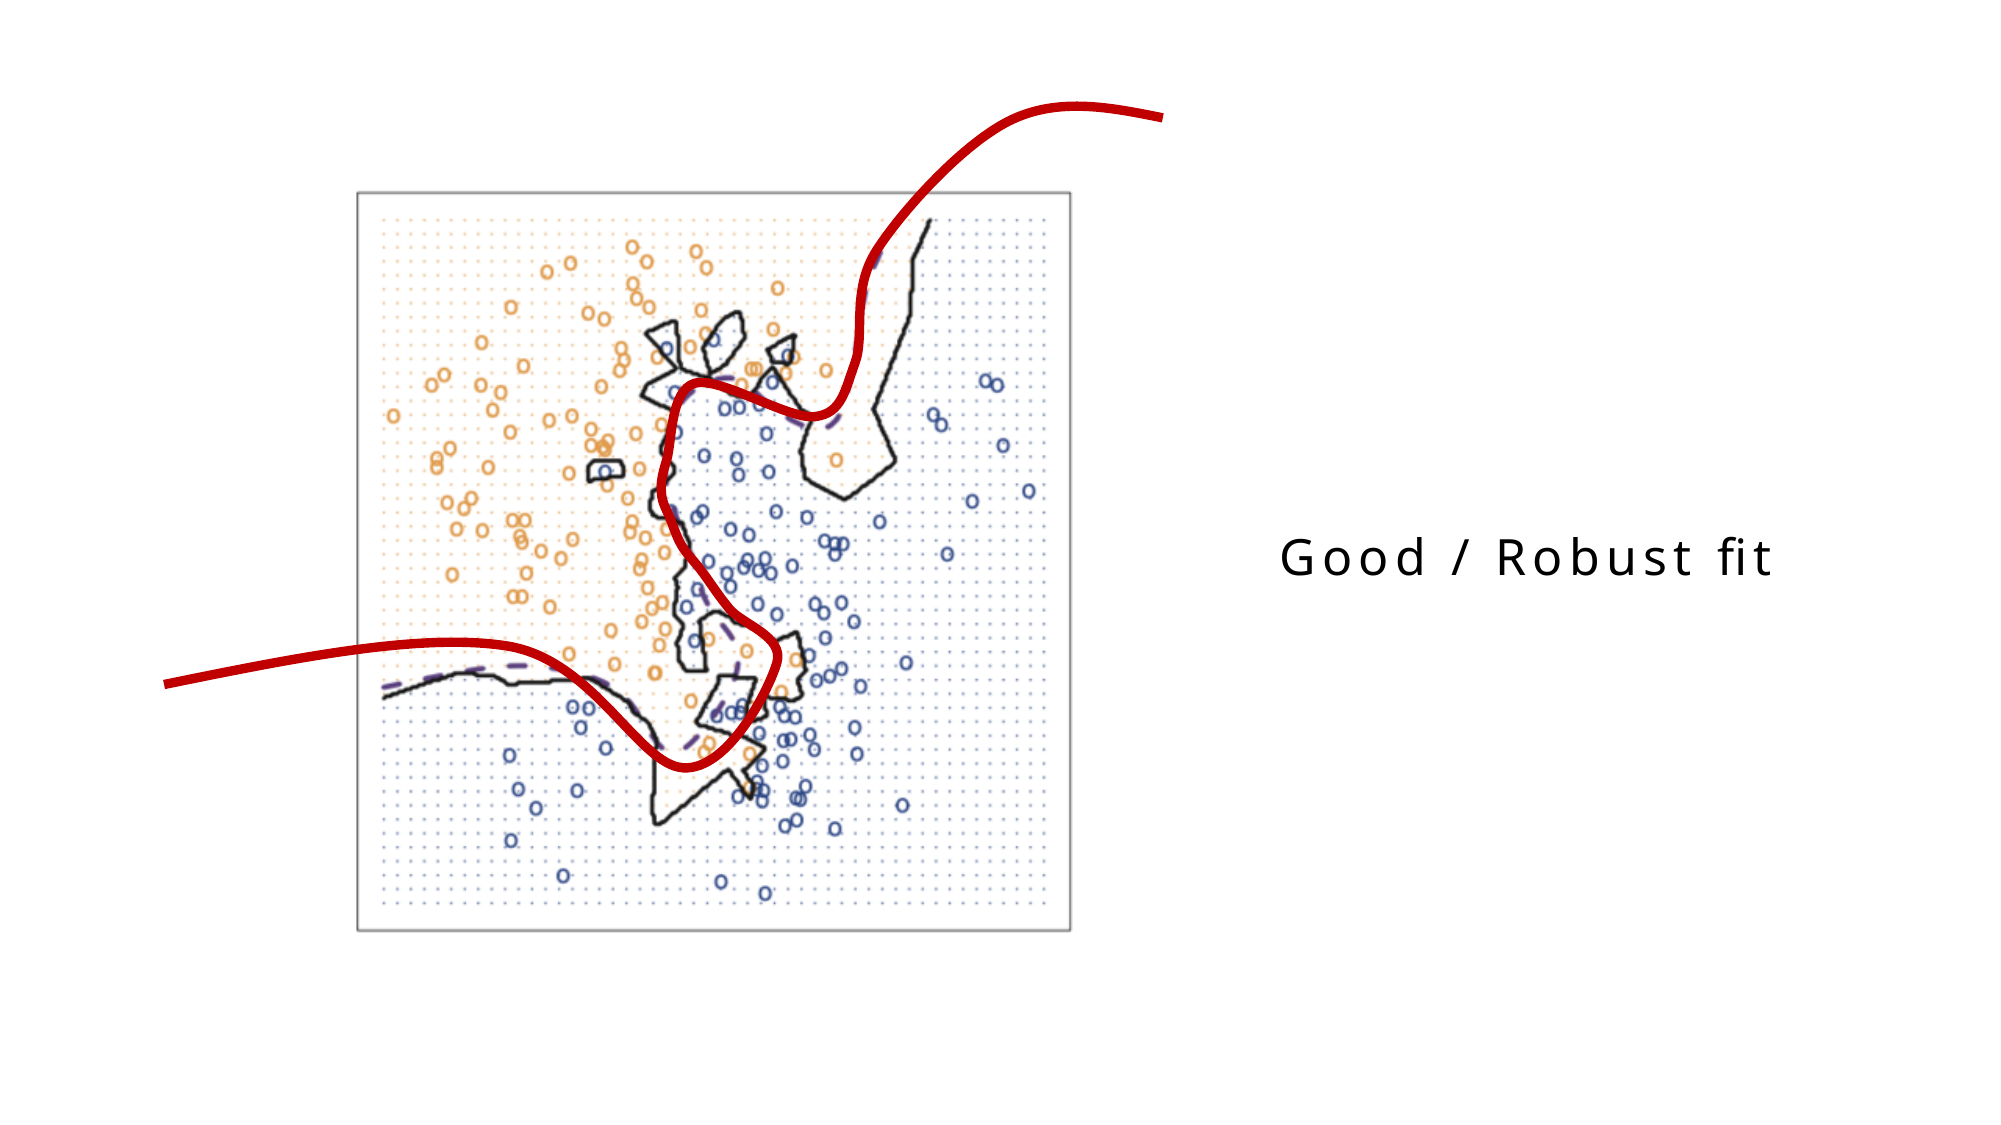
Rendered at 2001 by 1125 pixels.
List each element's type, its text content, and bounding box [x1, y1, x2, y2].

text_box Good / Robust fit [1112, 525, 1940, 600]
text_box [163, 600, 313, 686]
picture [313, 154, 1112, 970]
text_box [960, 105, 1164, 154]
